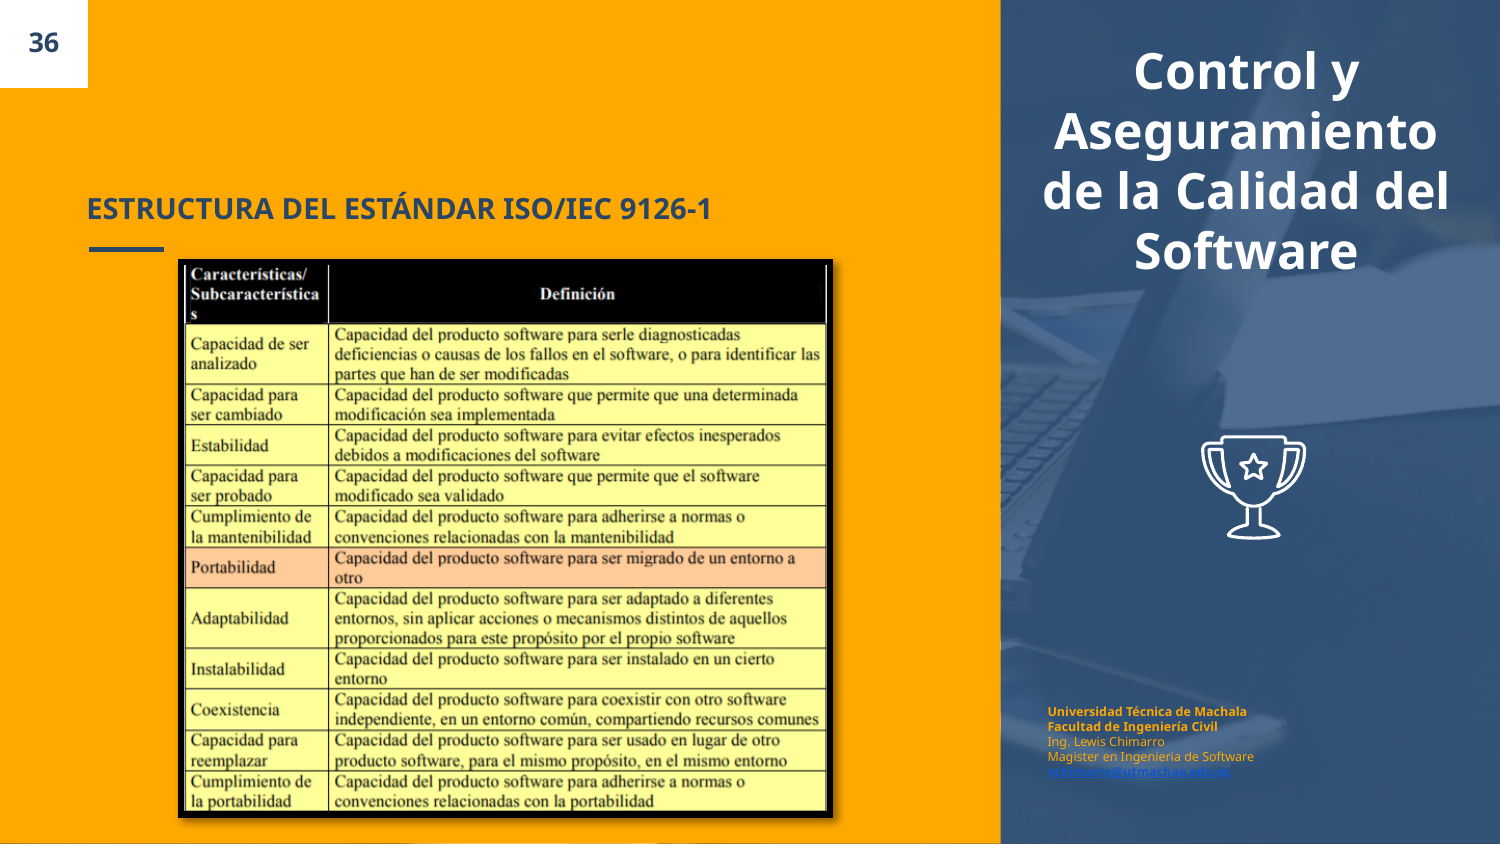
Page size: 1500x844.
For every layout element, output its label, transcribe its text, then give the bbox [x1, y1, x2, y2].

text_box Universidad Técnica de Machala Facultad de Ingeniería Civil Ing. Lewis Chimarro Magister en Ingenieria de Software vchimarro@utmachaa.edu.ec [1032, 699, 1478, 796]
picture [183, 264, 828, 812]
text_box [1202, 436, 1305, 539]
title ESTRUCTURA DEL ESTÁNDAR ISO/IEC 9126-1 [71, 130, 928, 241]
slide_number 36 [0, 0, 89, 88]
text_box Control y Aseguramiento de la Calidad del Software [1007, 9, 1486, 311]
